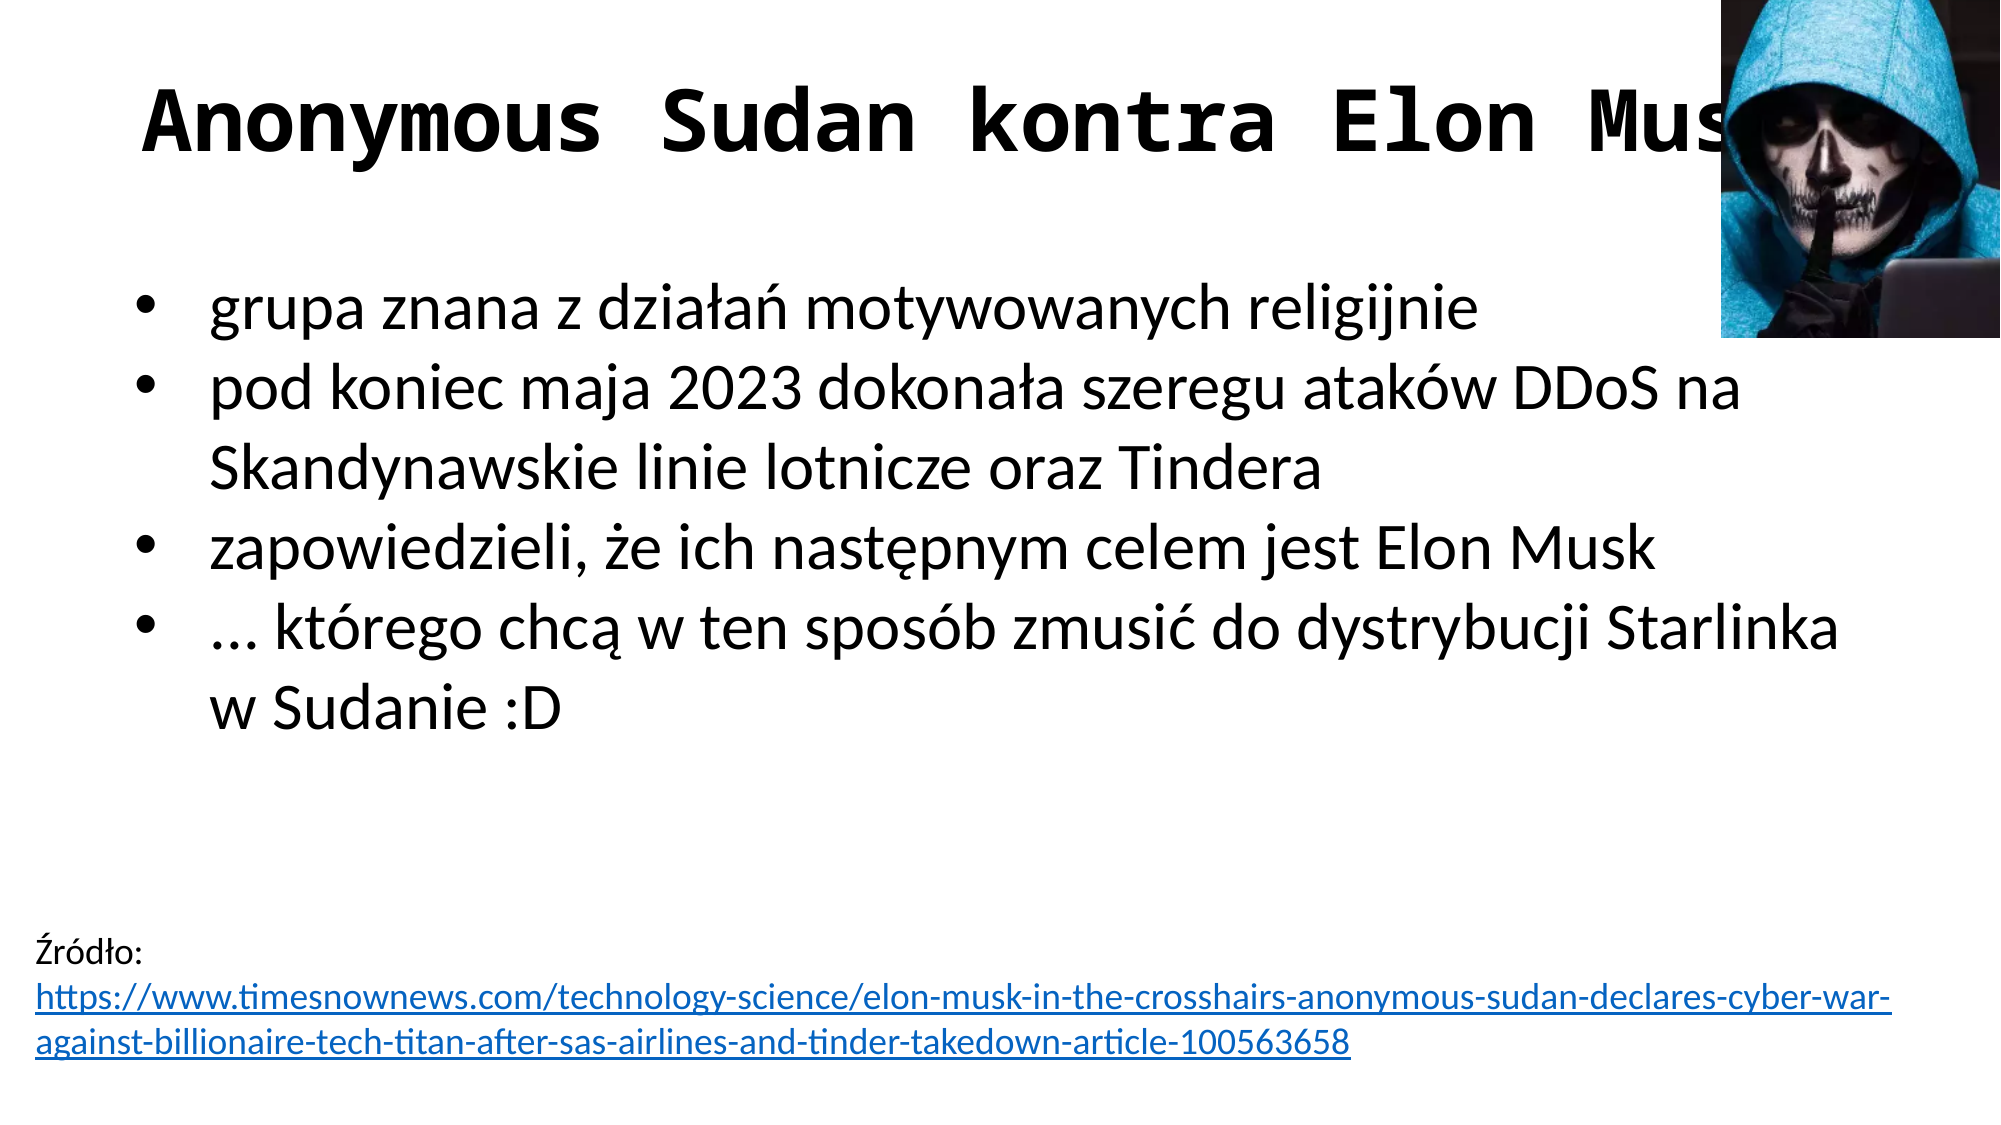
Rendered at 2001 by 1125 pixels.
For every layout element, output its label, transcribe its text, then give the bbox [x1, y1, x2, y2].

picture [1721, 233, 1727, 250]
text_box Źródło: https://www.timesnownews.com/technology-science/elon-musk-in-the-crosshairs-anonymous-sudan-declares-cyber-war-against-billionaire-tech-titan-after-sas-airlines-and-tinder-takedown-article-100563658 [20, 919, 1988, 1070]
title Anonymous Sudan kontra Elon Musk [126, 68, 1716, 179]
text_box grupa znana z działań motywowanych religijnie pod koniec maja 2023 dokonała szeregu ataków DDoS na Skandynawskie linie lotnicze oraz Tindera zapowiedzieli, że ich następnym celem jest Elon Musk ... którego chcą w ten sposób zmusić do dystrybucji Starlinka w Sudanie :D [119, 255, 1875, 751]
picture [1755, 300, 1764, 305]
picture [1721, 0, 2000, 338]
